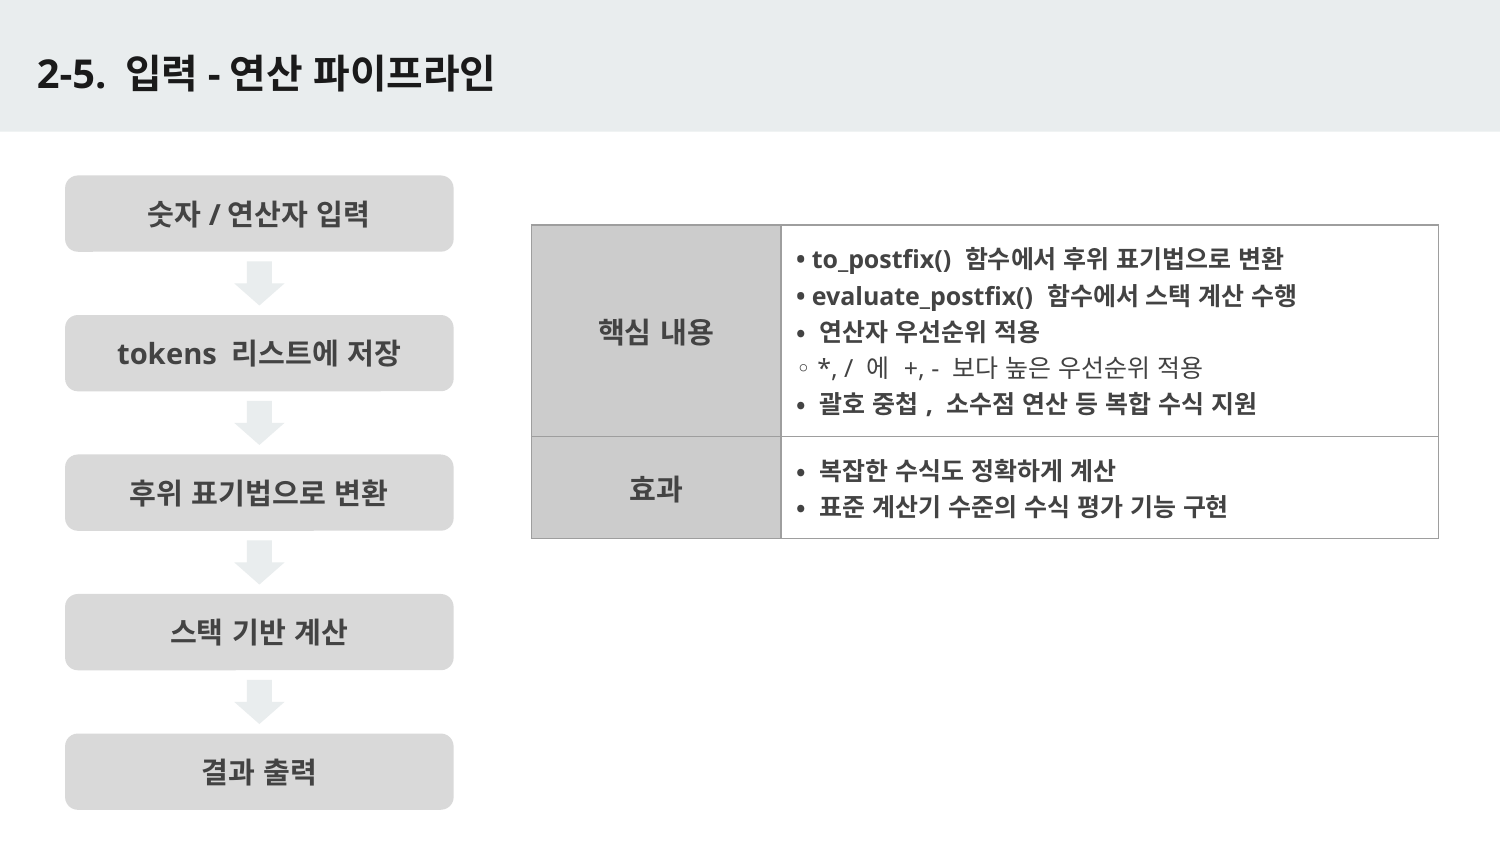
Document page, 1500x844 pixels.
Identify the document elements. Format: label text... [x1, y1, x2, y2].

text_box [64, 175, 454, 811]
table_cell • 복잡한 수식도 정확하게 계산 • 표준 계산기 수준의 수식 평가 기능 구현 [782, 437, 1438, 538]
title 2-5. 입력-연산 파이프라인 [21, 27, 1284, 116]
table_header • to_postfix() 함수에서 후위 표기법으로 변환 • evaluate_postfix() 함수에서 스택 계산 수행 • 연산자 우선순위 적용 ◦ *, / 에 +, - 보다 높은 우선순위 적용 • 괄호 중첩, 소수점 연산 등 복합 수식 지원 [782, 226, 1438, 436]
table_cell 효과 [532, 437, 780, 538]
table_header 핵심 내용 [532, 226, 780, 436]
